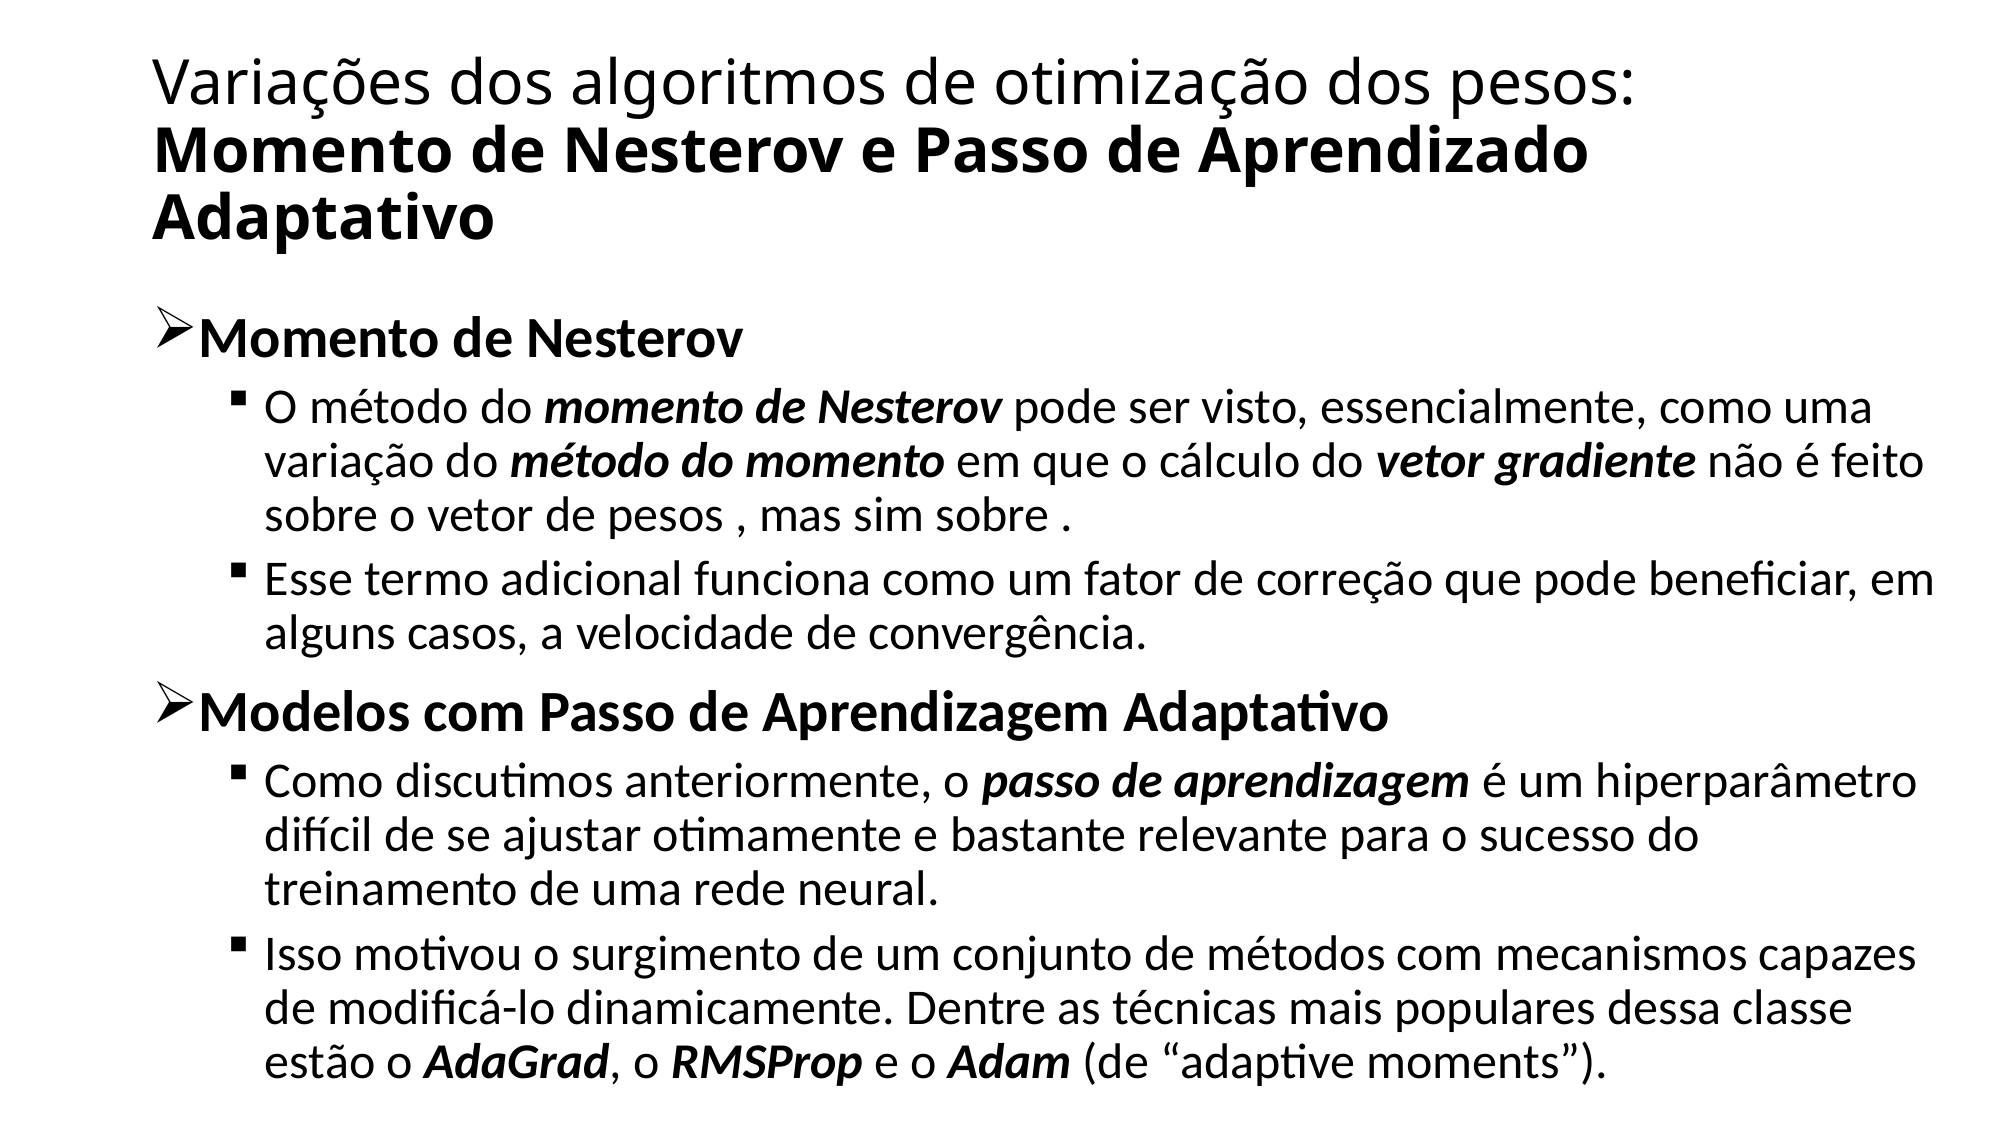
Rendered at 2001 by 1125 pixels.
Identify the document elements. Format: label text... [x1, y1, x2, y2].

title Variações dos algoritmos de otimização dos pesos: Momento de Nesterov e Passo de Aprendizado Adaptativo [137, 43, 1863, 261]
